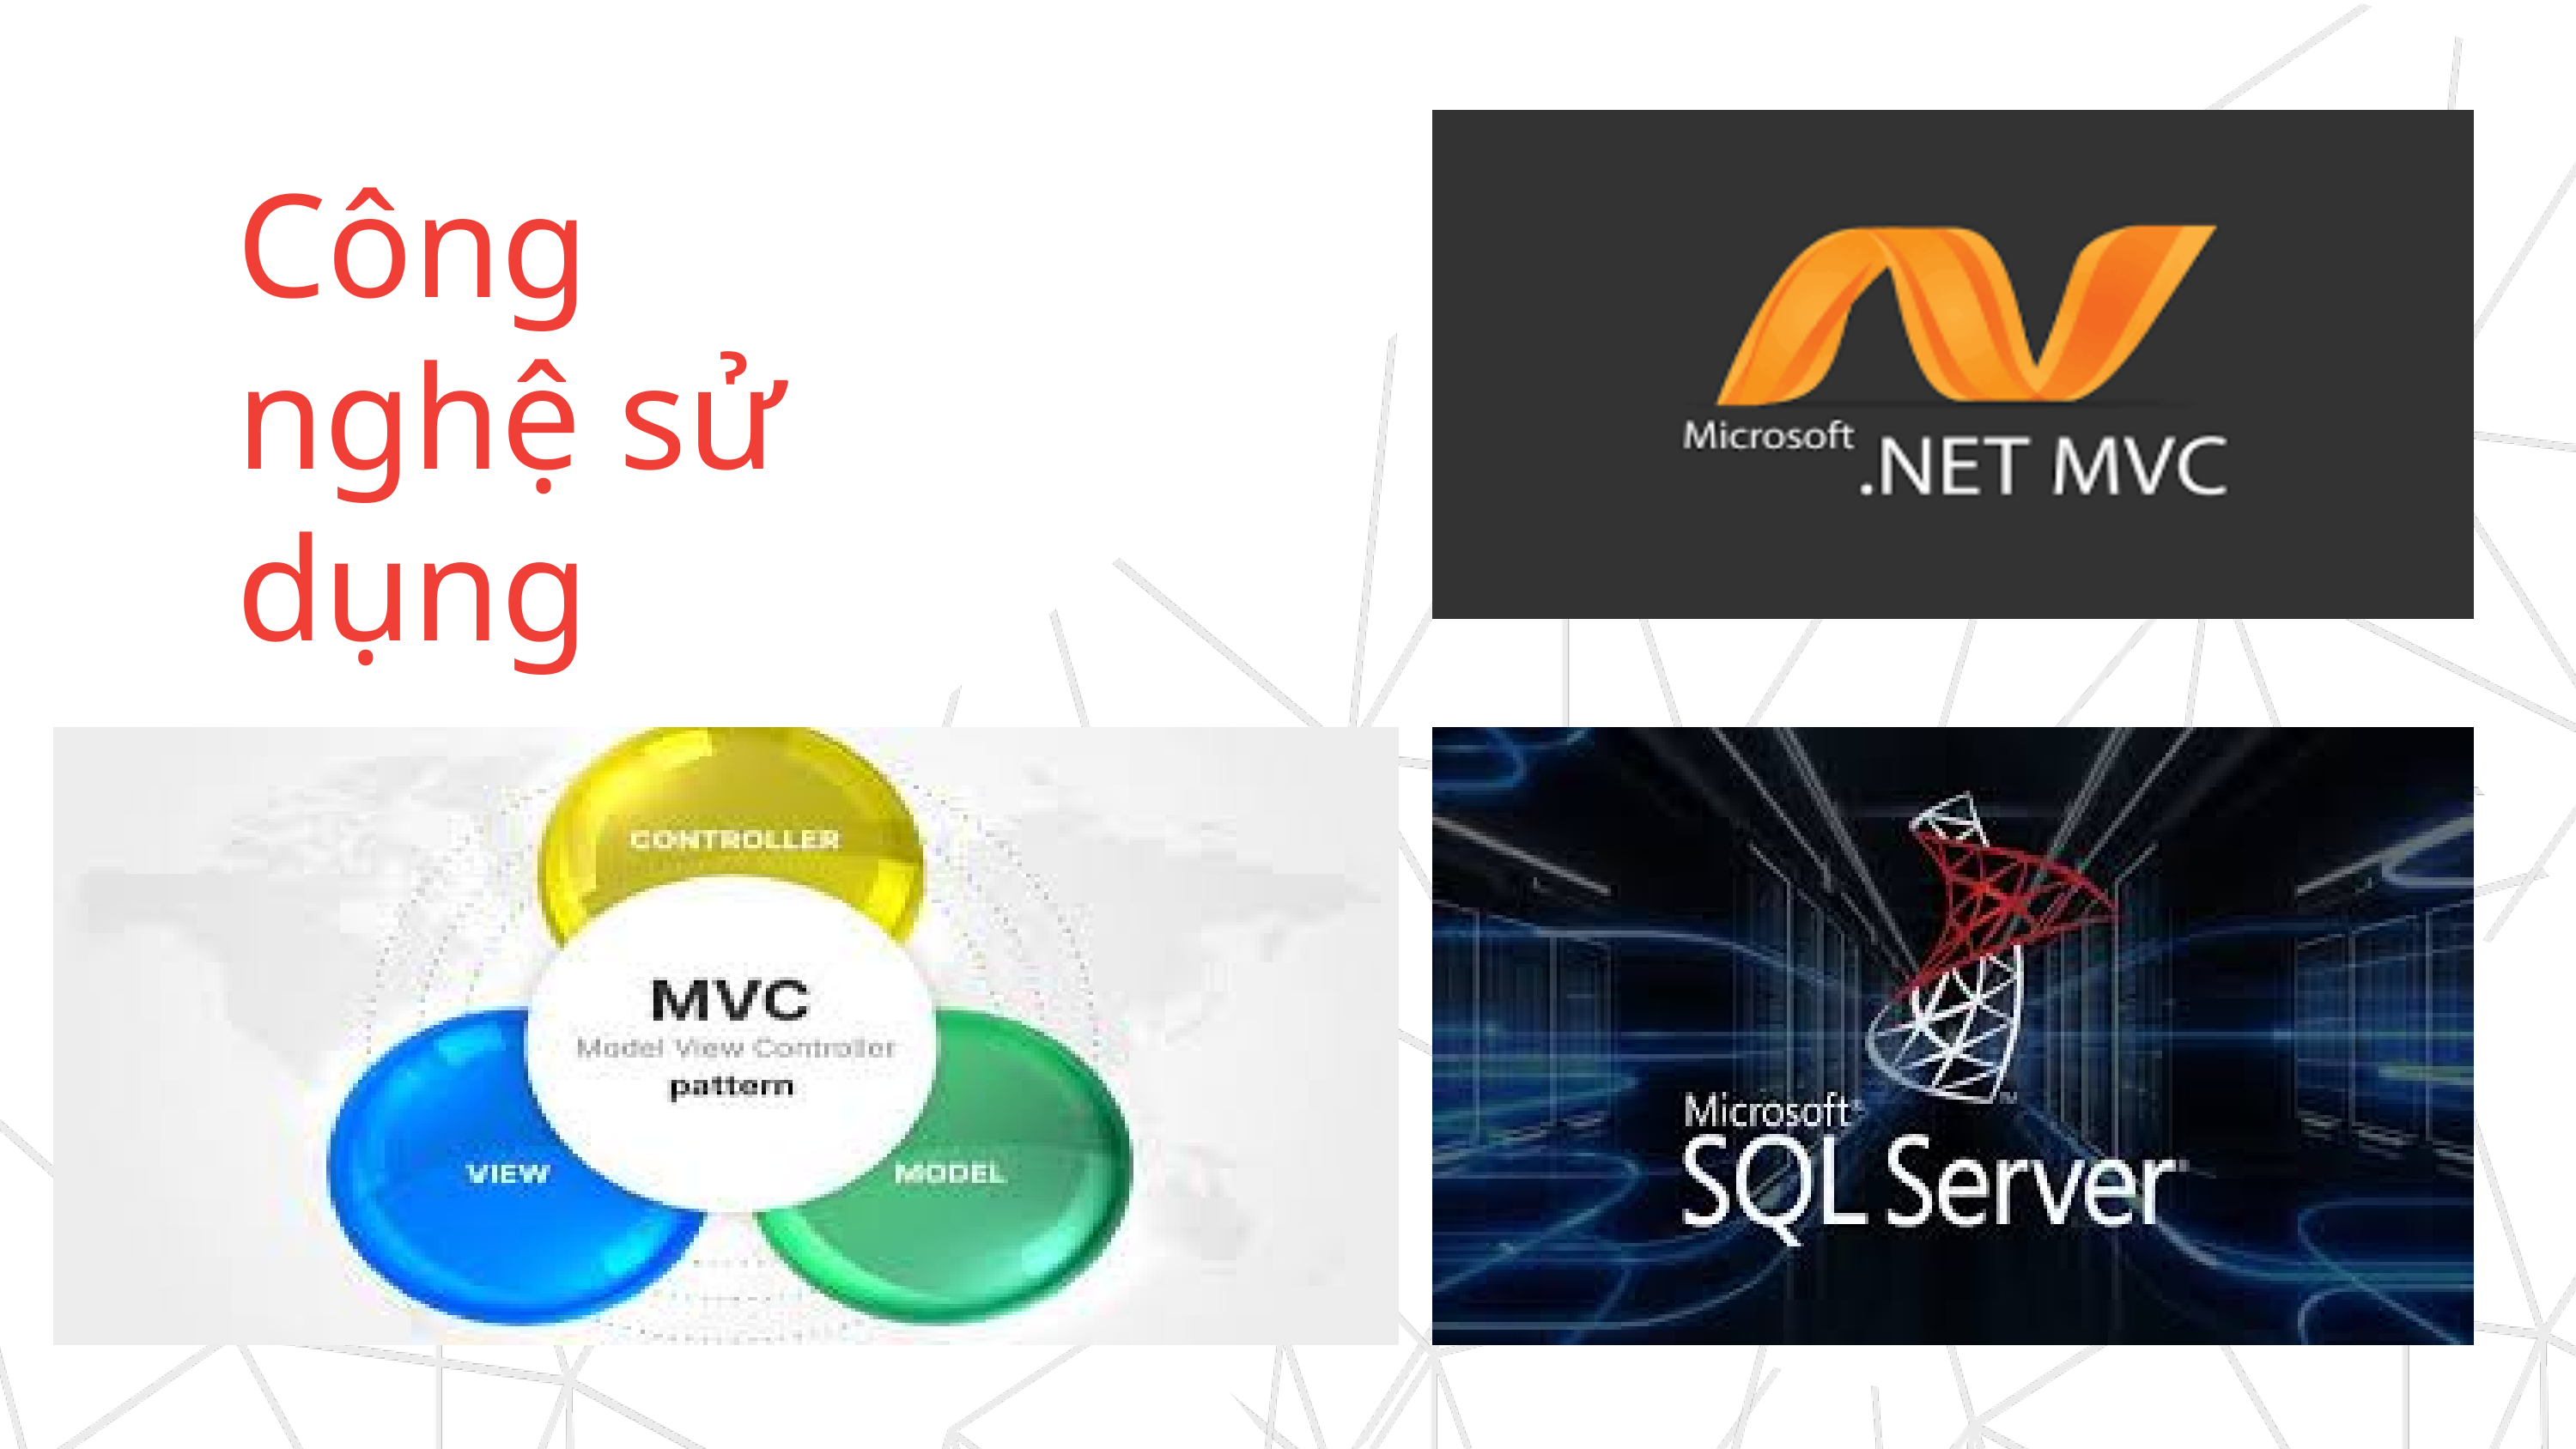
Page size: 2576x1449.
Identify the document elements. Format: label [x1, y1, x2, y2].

picture [1432, 727, 2474, 1345]
text_box [0, 0, 2576, 1449]
picture [1432, 110, 2474, 619]
picture [53, 727, 1399, 1345]
